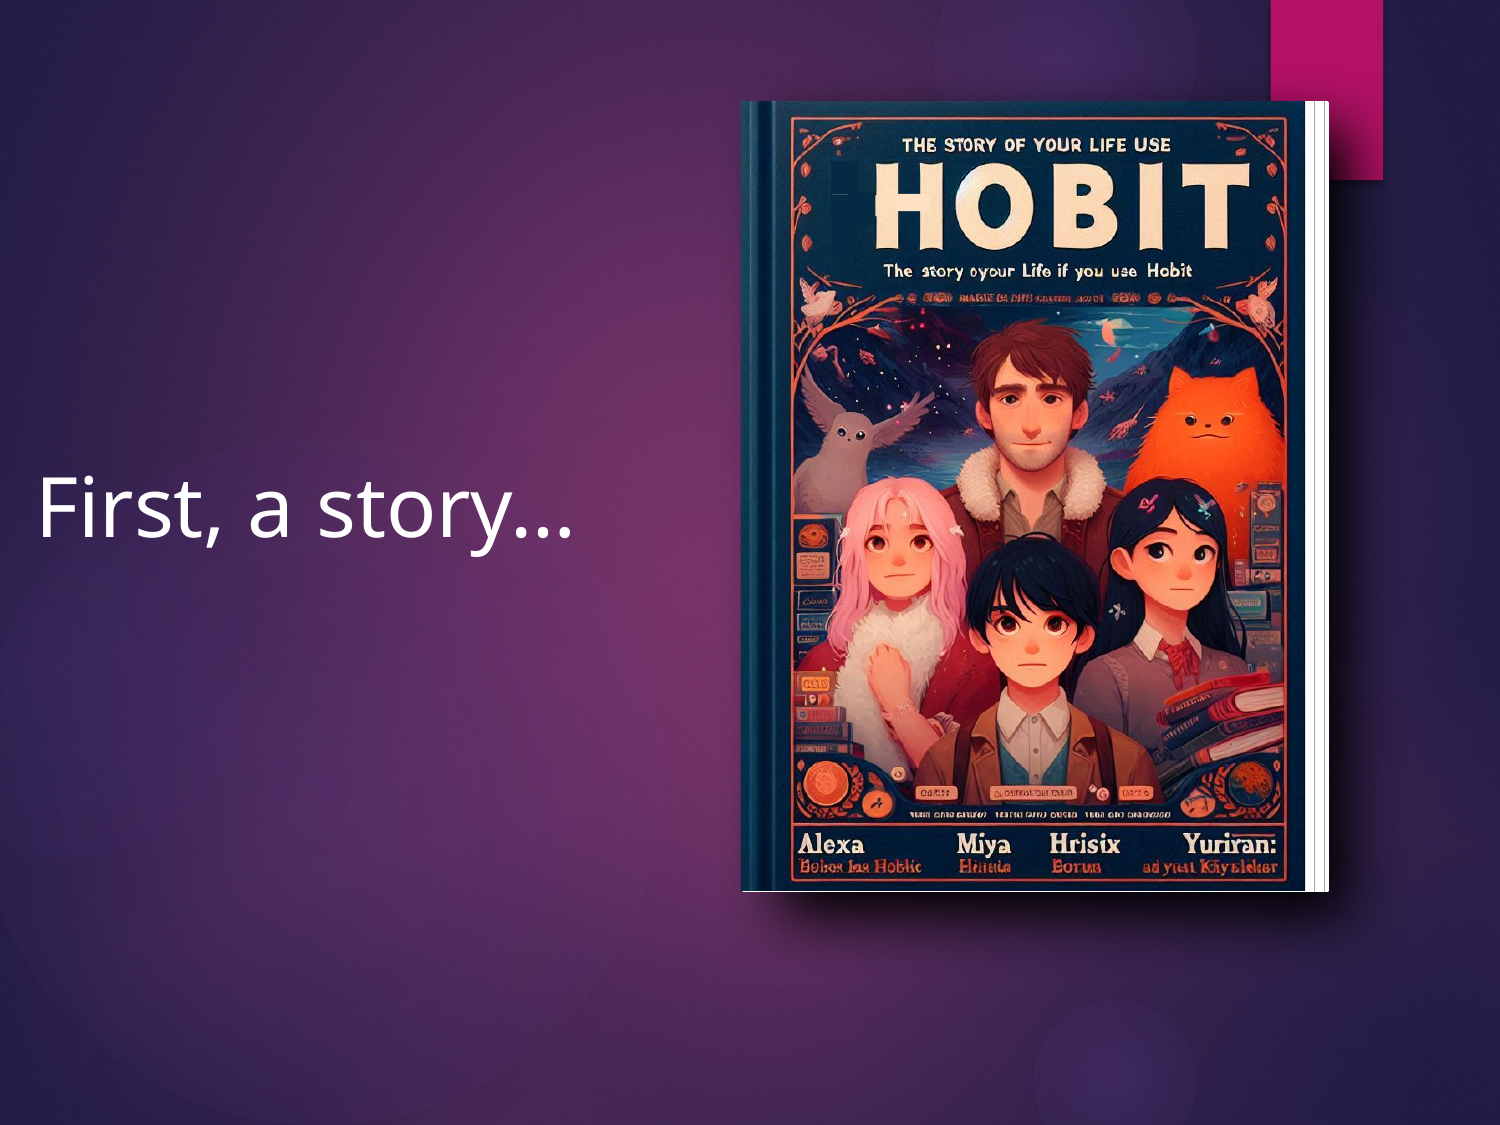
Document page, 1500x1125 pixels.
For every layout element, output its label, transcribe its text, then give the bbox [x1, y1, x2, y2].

text_box First, a story… [20, 446, 734, 562]
picture [740, 100, 1306, 891]
